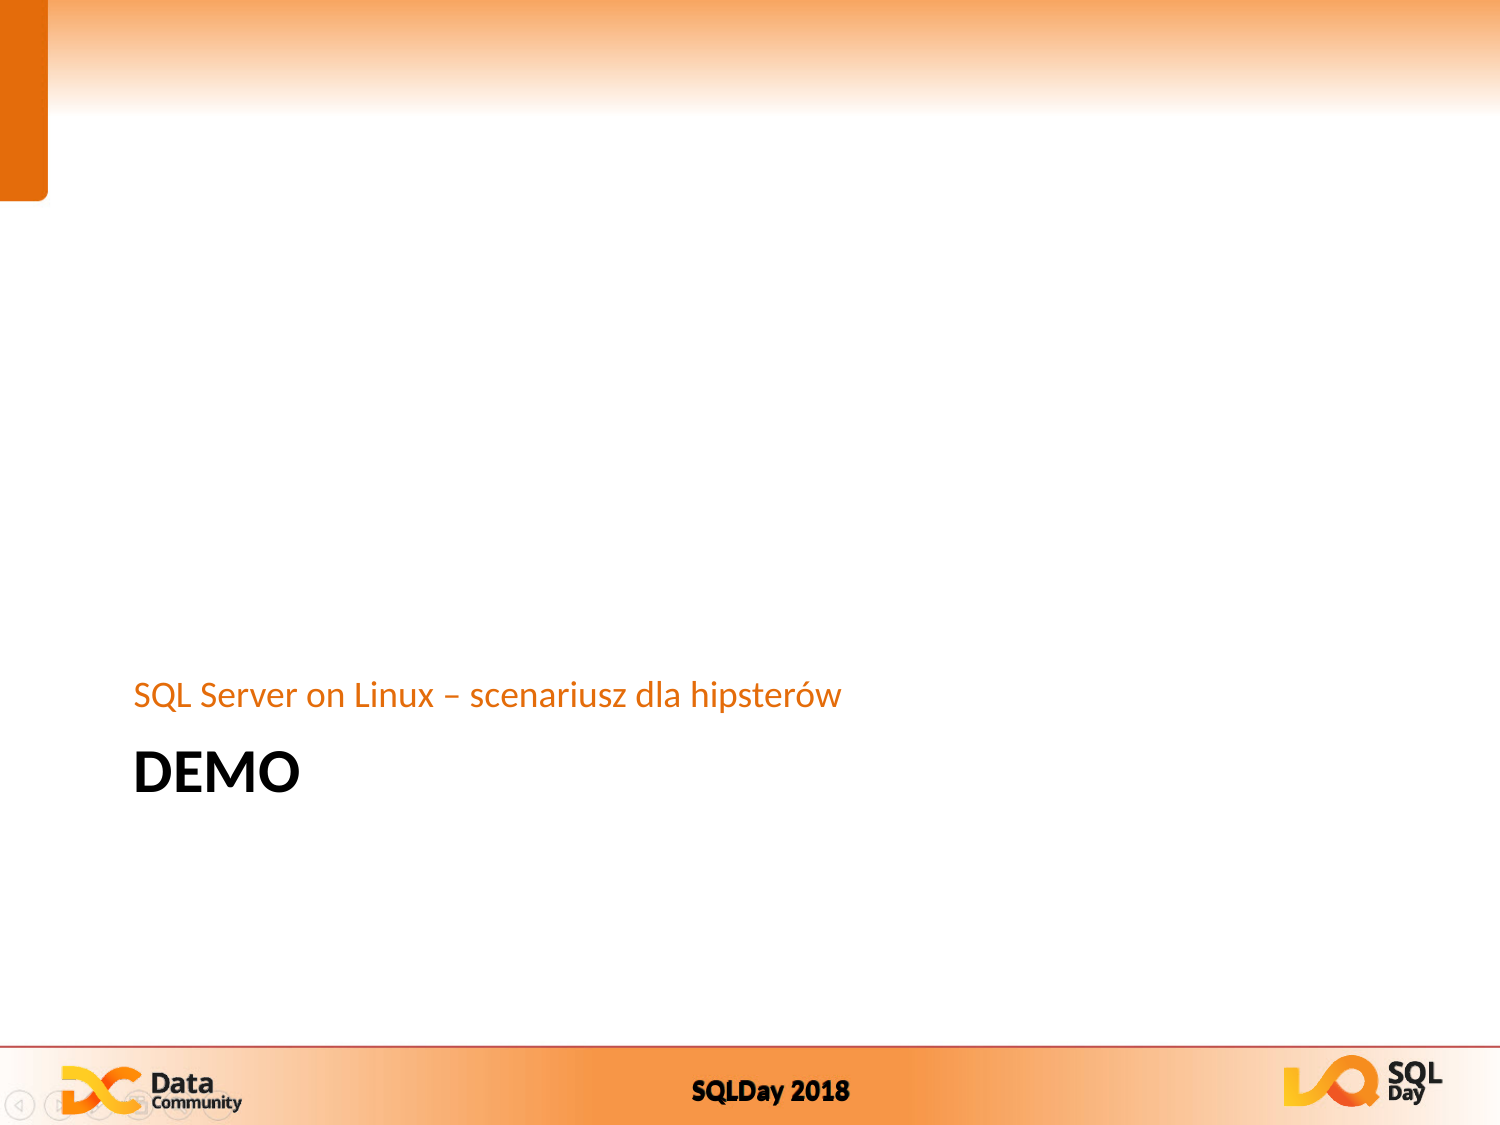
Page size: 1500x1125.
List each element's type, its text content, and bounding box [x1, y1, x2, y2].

list SQL Server on Linux – scenariusz dla hipsterów [118, 476, 1394, 723]
title DEMO [118, 723, 1394, 947]
picture [0, 0, 1500, 1125]
